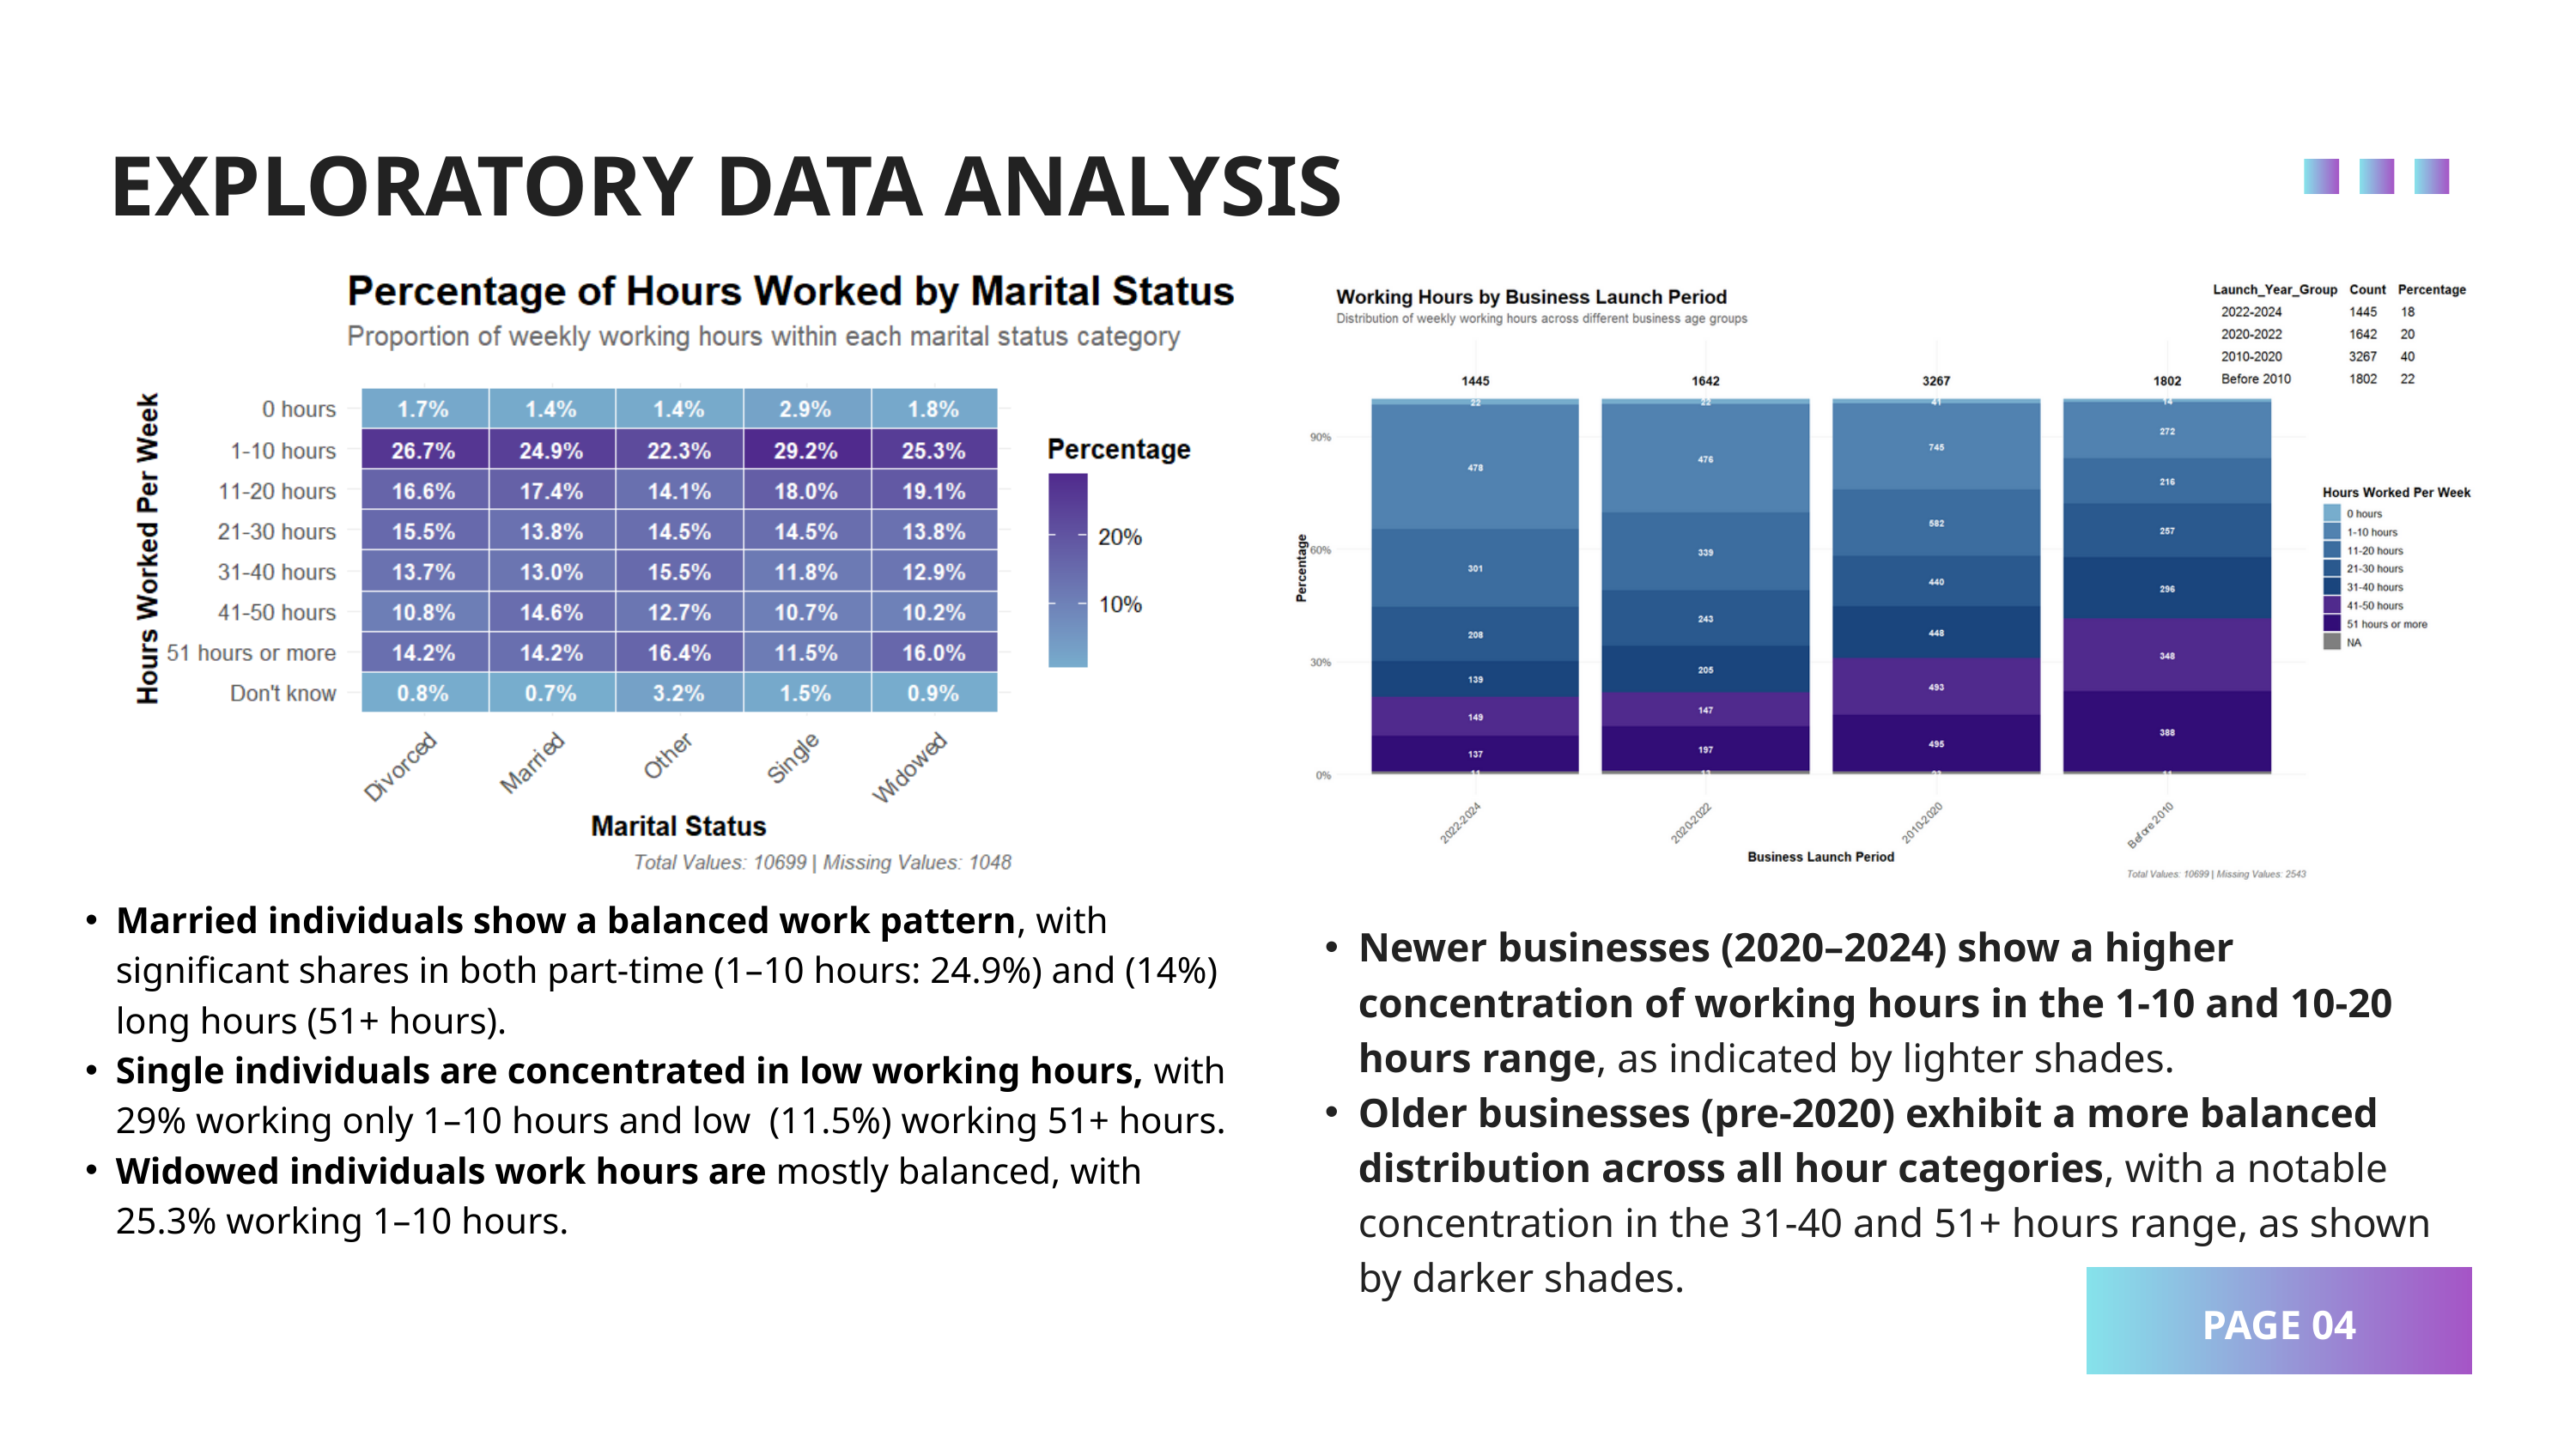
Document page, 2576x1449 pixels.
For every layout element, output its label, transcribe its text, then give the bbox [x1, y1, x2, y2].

text_box Newer businesses (2020–2024) show a higher concentration of working hours in the 1-10 and 10-20 hours range, as indicated by lighter shades. Older businesses (pre-2020) exhibit a more balanced distribution across all hour categories, with a notable concentration in the 31-40 and 51+ hours range, as shown by darker shades. [1291, 914, 2473, 1300]
text_box [108, 233, 1235, 898]
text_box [2086, 1266, 2473, 1375]
text_box [1287, 269, 2490, 898]
text_box Married individuals show a balanced work pattern, with significant shares in both part-time (1–10 hours: 24.9%) and (14%) long hours (51+ hours). Single individuals are concentrated in low working hours, with 29% working only 1–10 hours and low (11.5%) working 51+ hours. Widowed individuals work hours are mostly balanced, with 25.3% working 1–10 hours. [55, 890, 1234, 1241]
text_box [2304, 158, 2450, 195]
text_box EXPLORATORY DATA ANALYSIS [108, 142, 1748, 233]
